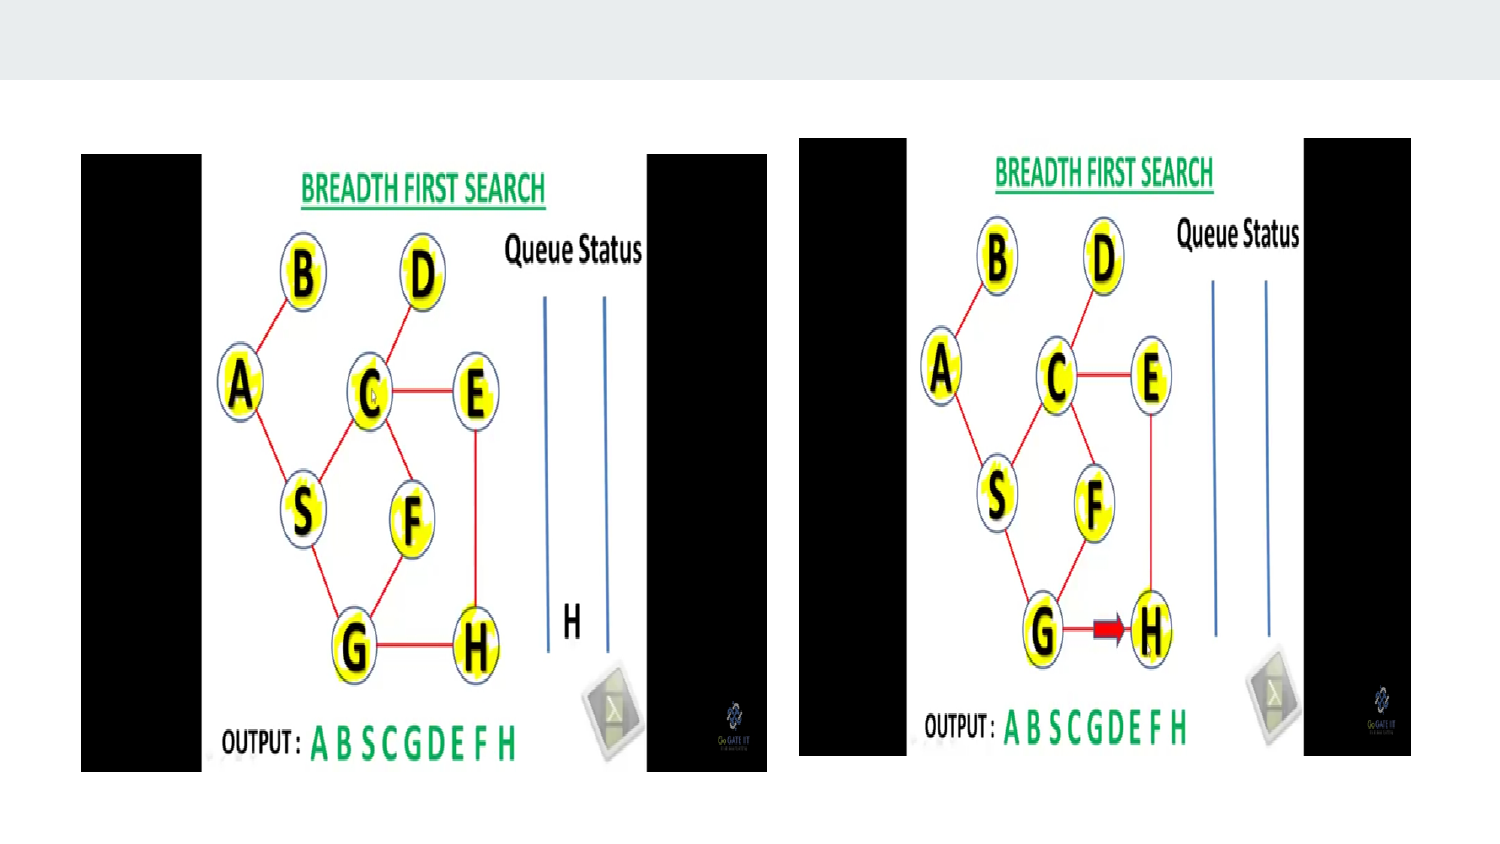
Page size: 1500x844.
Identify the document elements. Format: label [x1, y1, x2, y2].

picture [798, 138, 1412, 756]
picture [80, 154, 767, 772]
